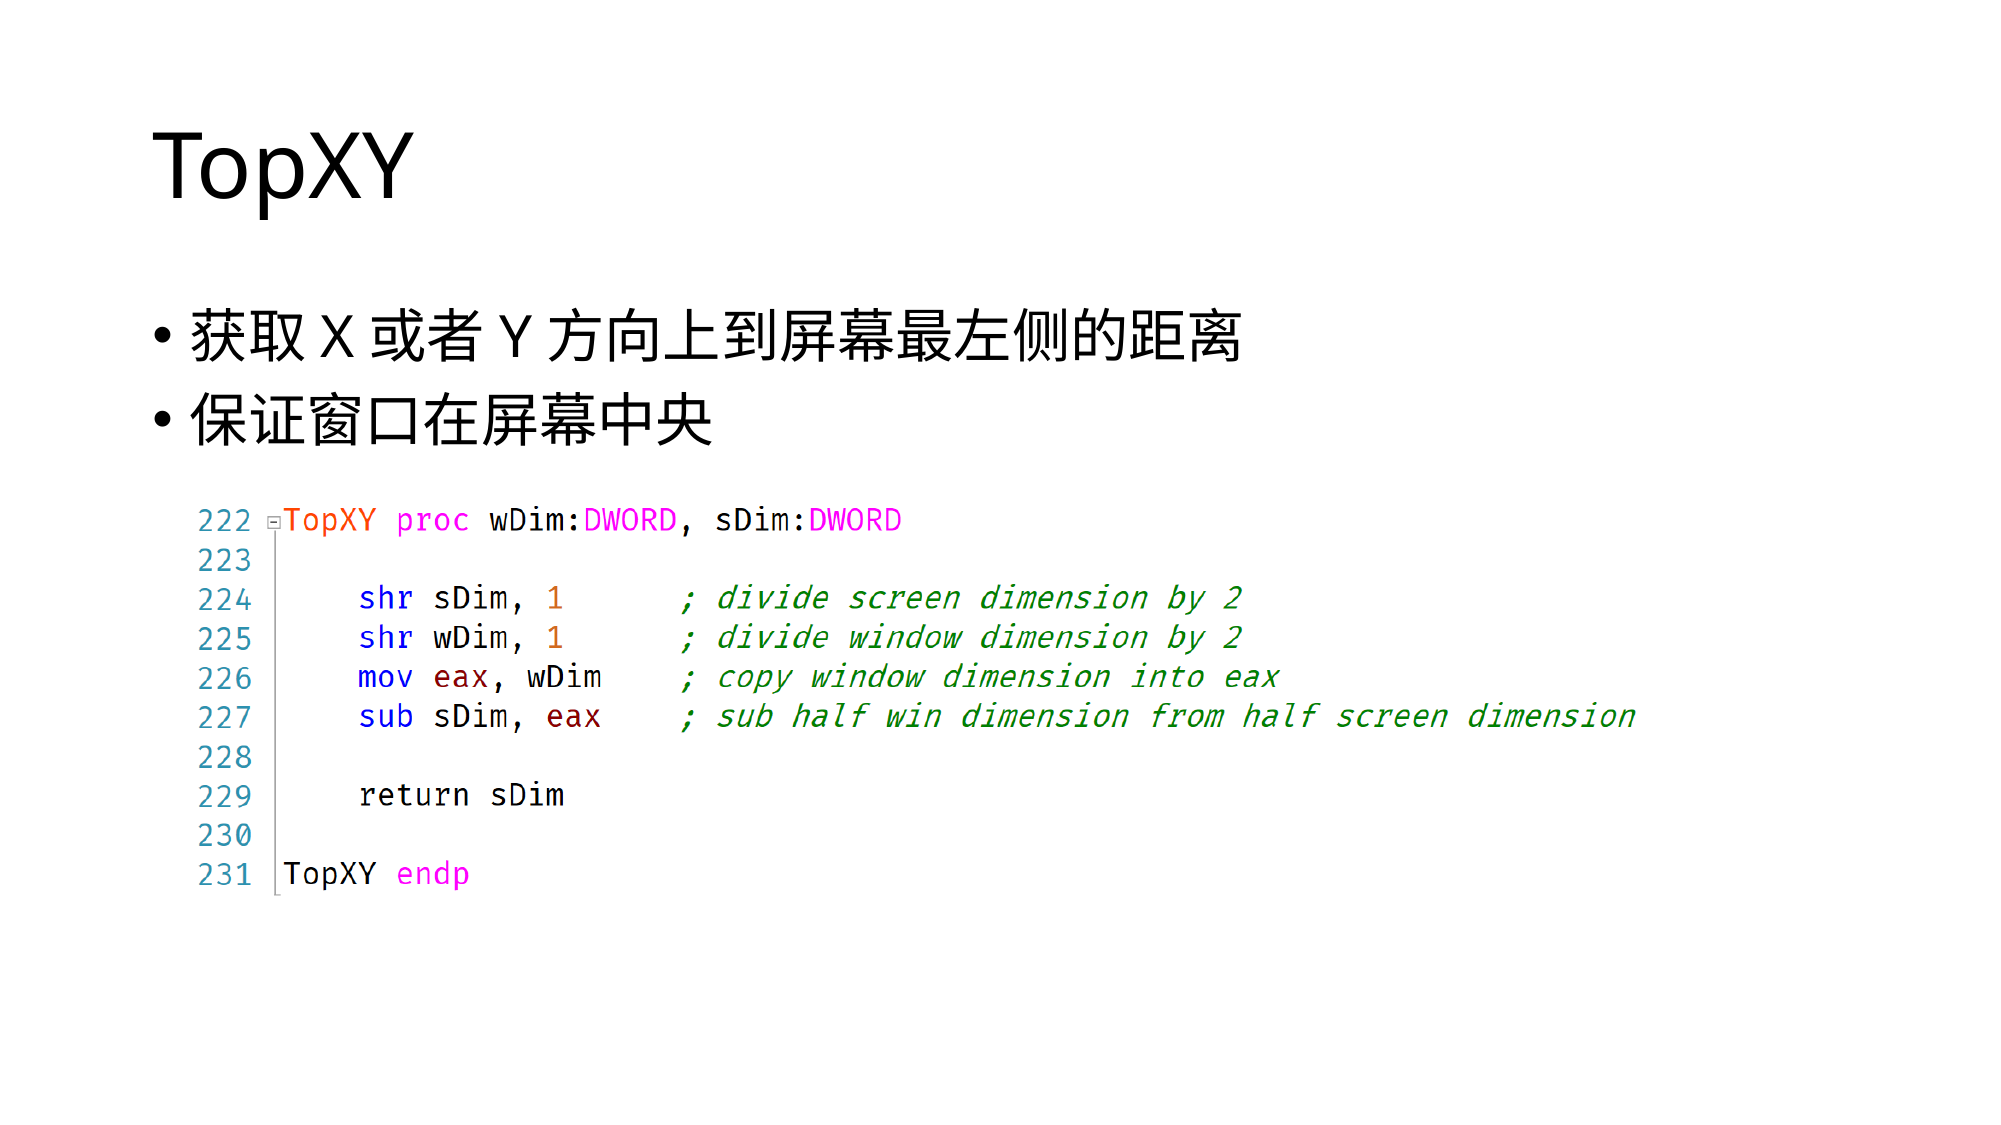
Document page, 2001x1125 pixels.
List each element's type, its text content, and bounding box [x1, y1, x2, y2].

picture [165, 501, 1690, 901]
list 获取X或者Y方向上到屏幕最左侧的距离 保证窗口在屏幕中央 [137, 299, 1863, 1014]
title TopXY [137, 59, 1863, 278]
